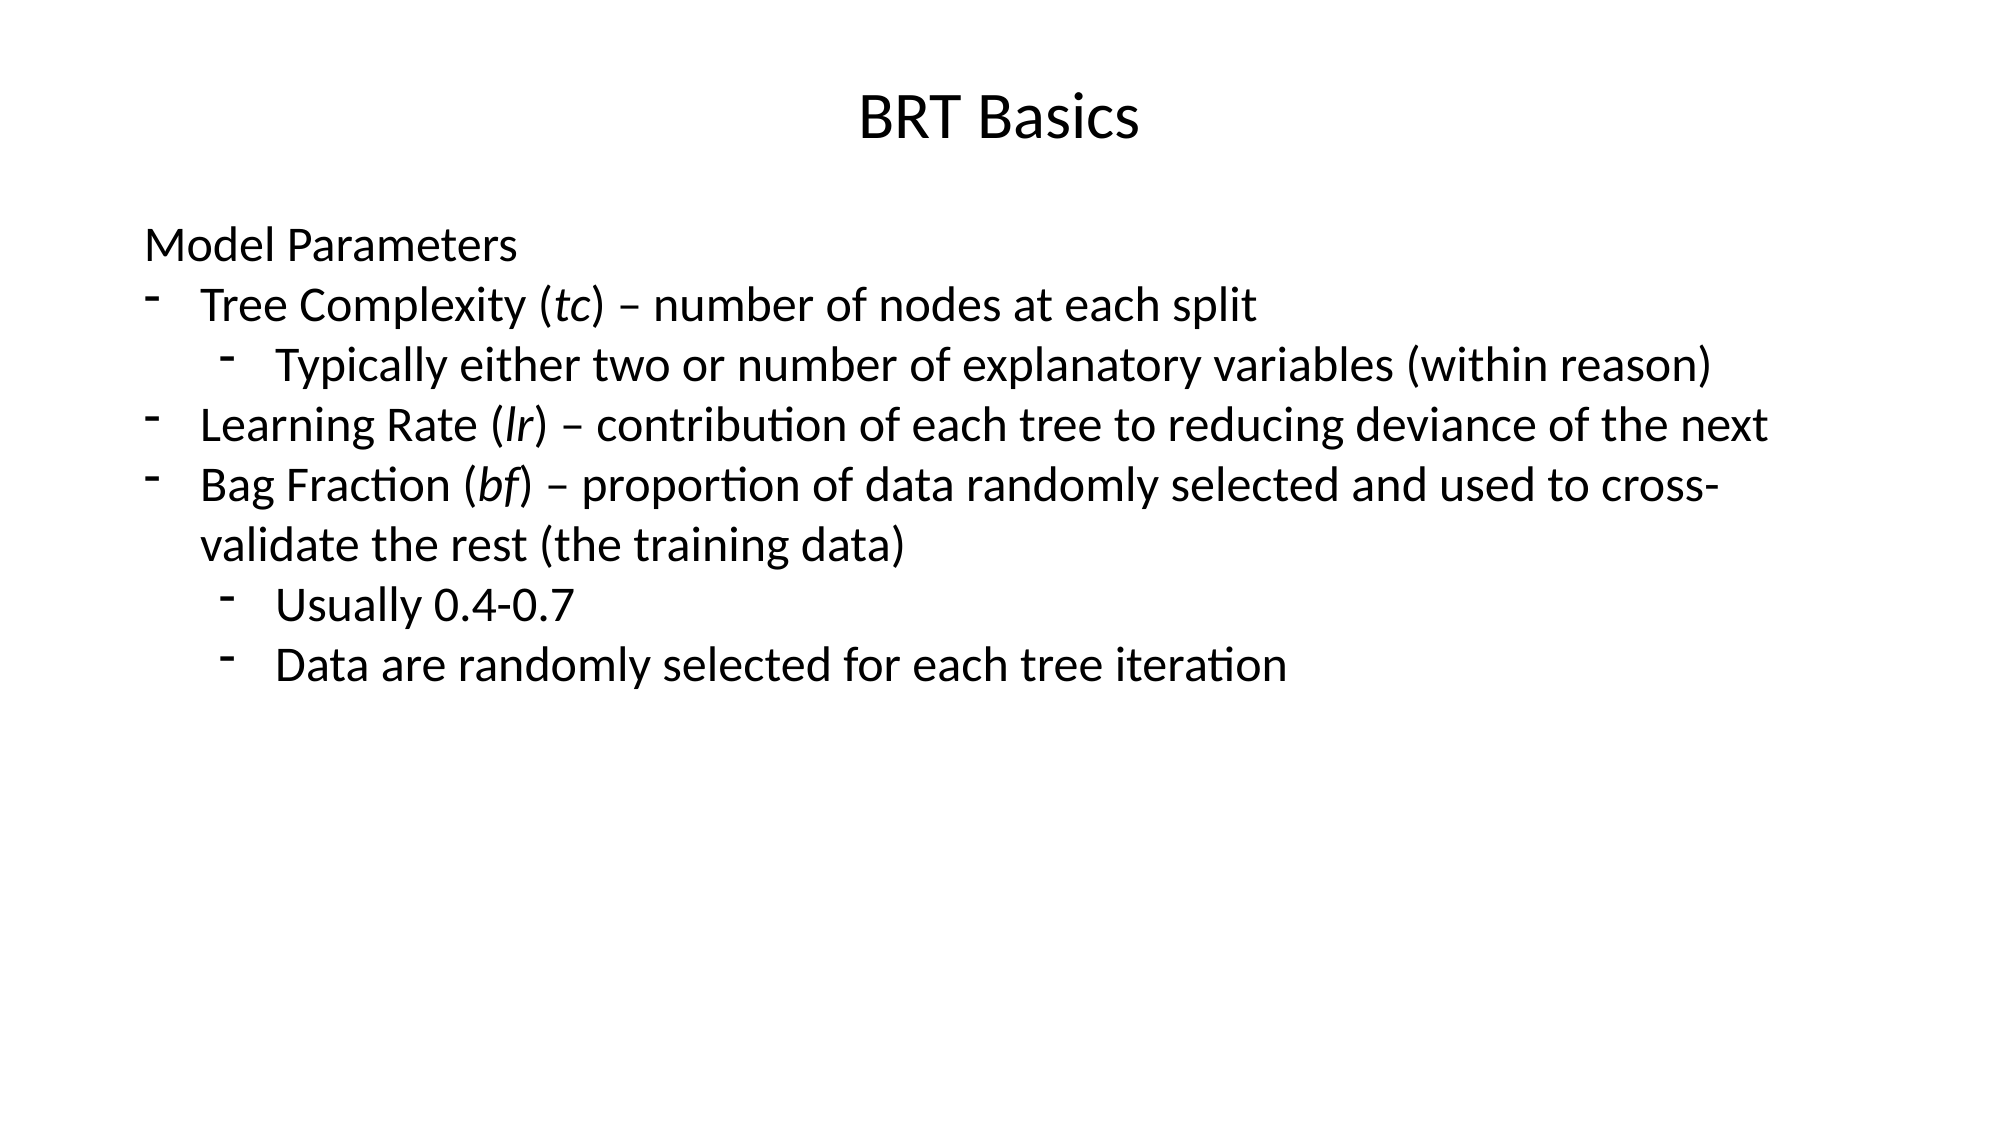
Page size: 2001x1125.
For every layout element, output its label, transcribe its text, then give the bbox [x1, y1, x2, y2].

text_box Model Parameters Tree Complexity (tc) – number of nodes at each split Typically either two or number of explanatory variables (within reason) Learning Rate (lr) – contribution of each tree to reducing deviance of the next Bag Fraction (bf) – proportion of data randomly selected and used to cross-validate the rest (the training data) Usually 0.4-0.7 Data are randomly selected for each tree iteration [129, 203, 1871, 759]
text_box BRT Basics [843, 64, 1157, 159]
